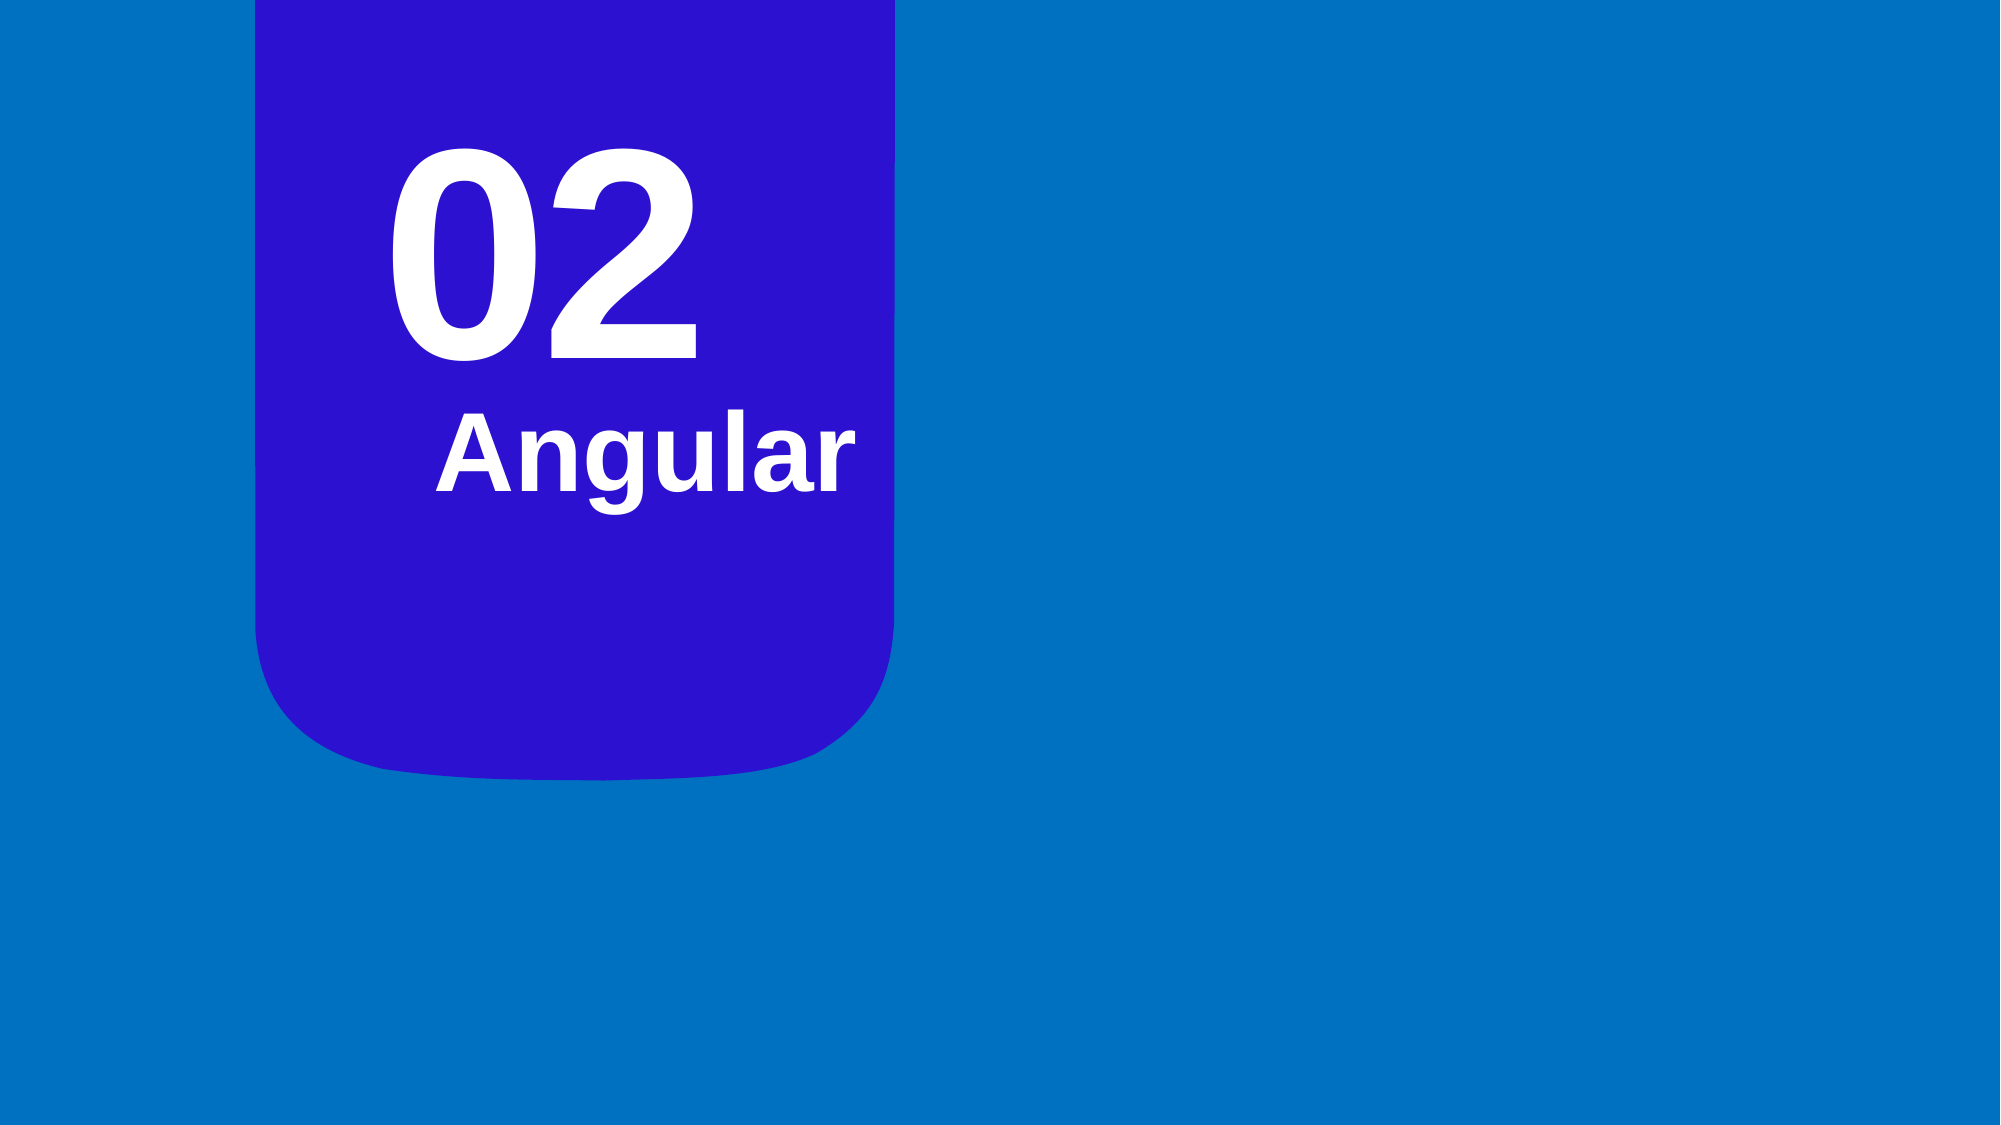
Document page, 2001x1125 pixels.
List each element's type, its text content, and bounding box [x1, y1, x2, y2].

title Angular [418, 387, 1888, 506]
list 02 [381, 98, 837, 427]
